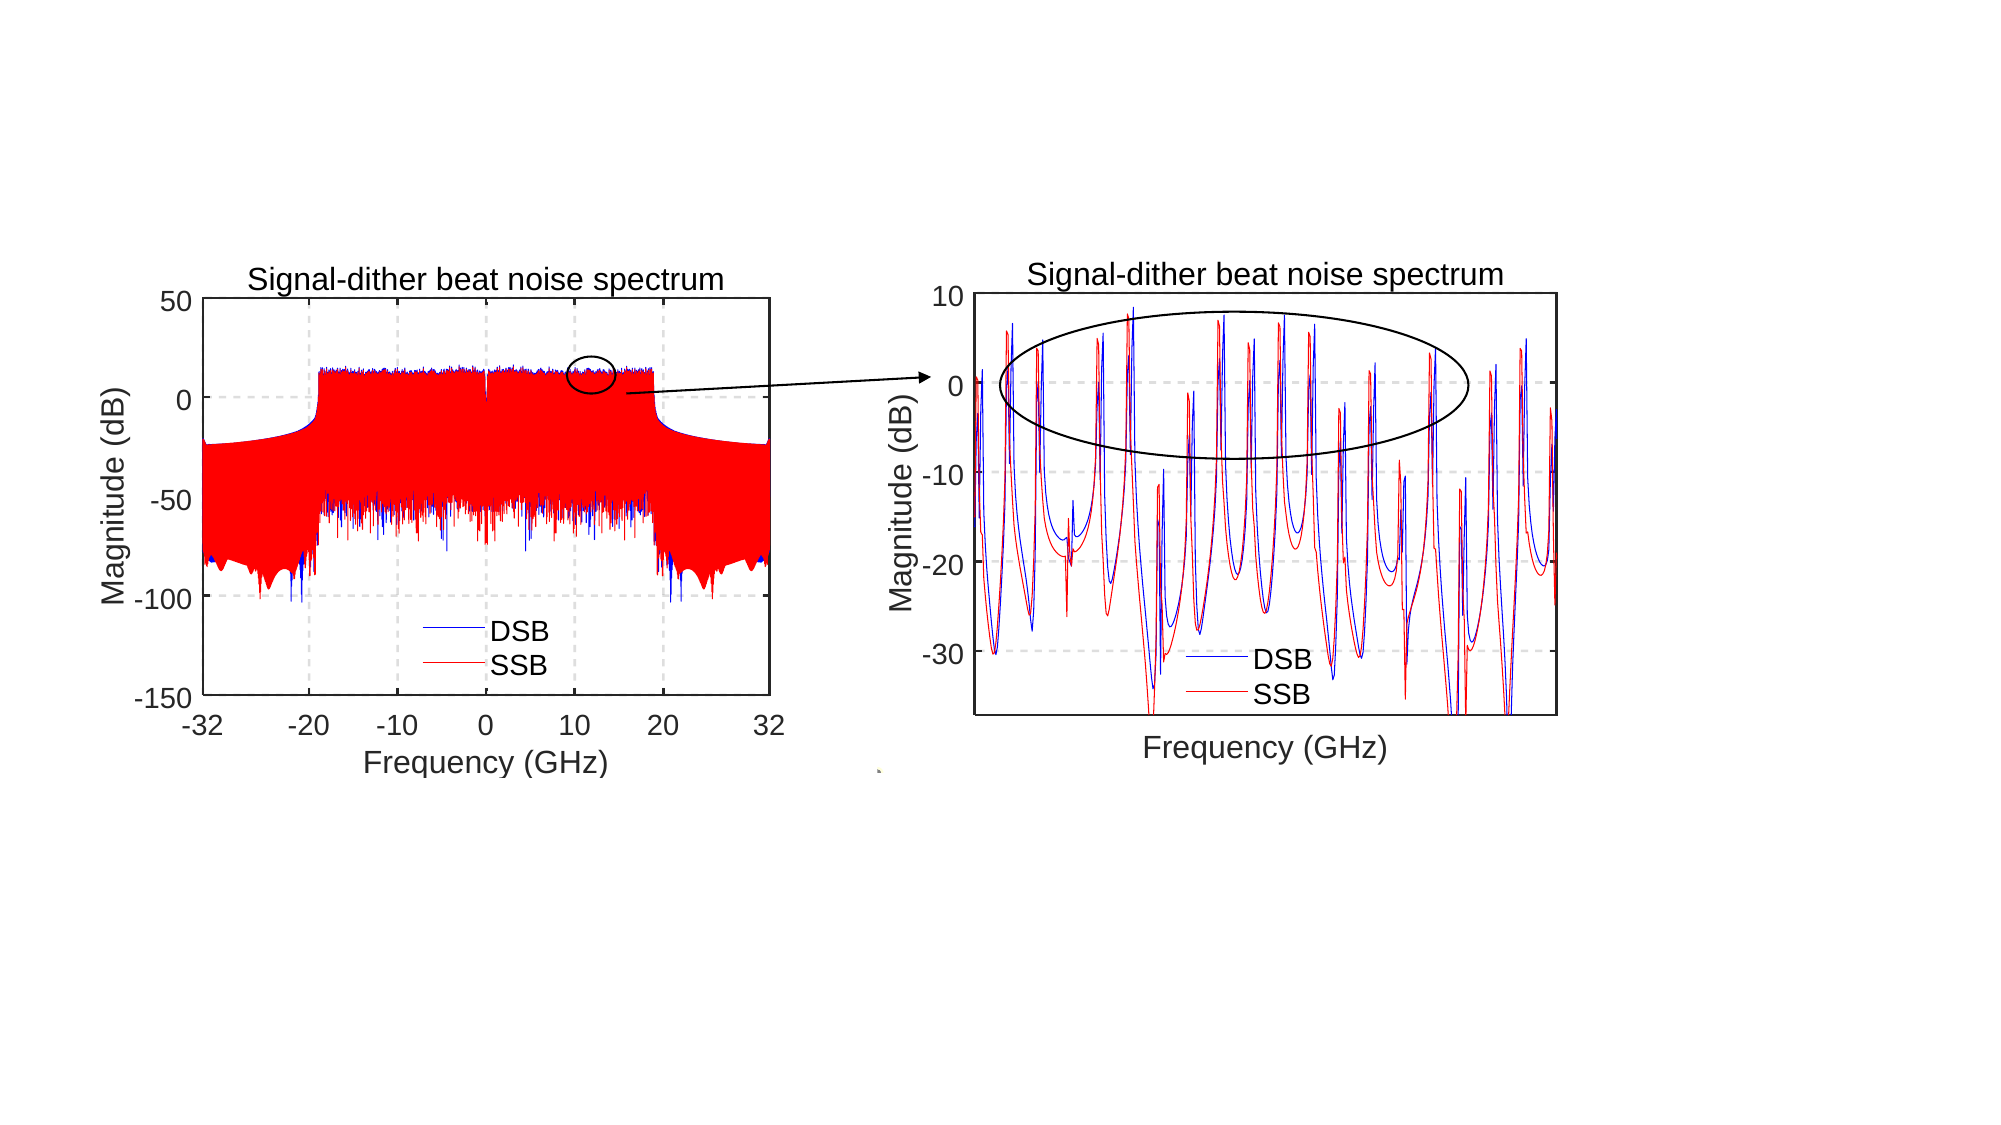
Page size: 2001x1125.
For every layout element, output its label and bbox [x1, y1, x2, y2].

text_box [626, 376, 932, 394]
picture [877, 247, 1628, 773]
picture [90, 252, 841, 778]
